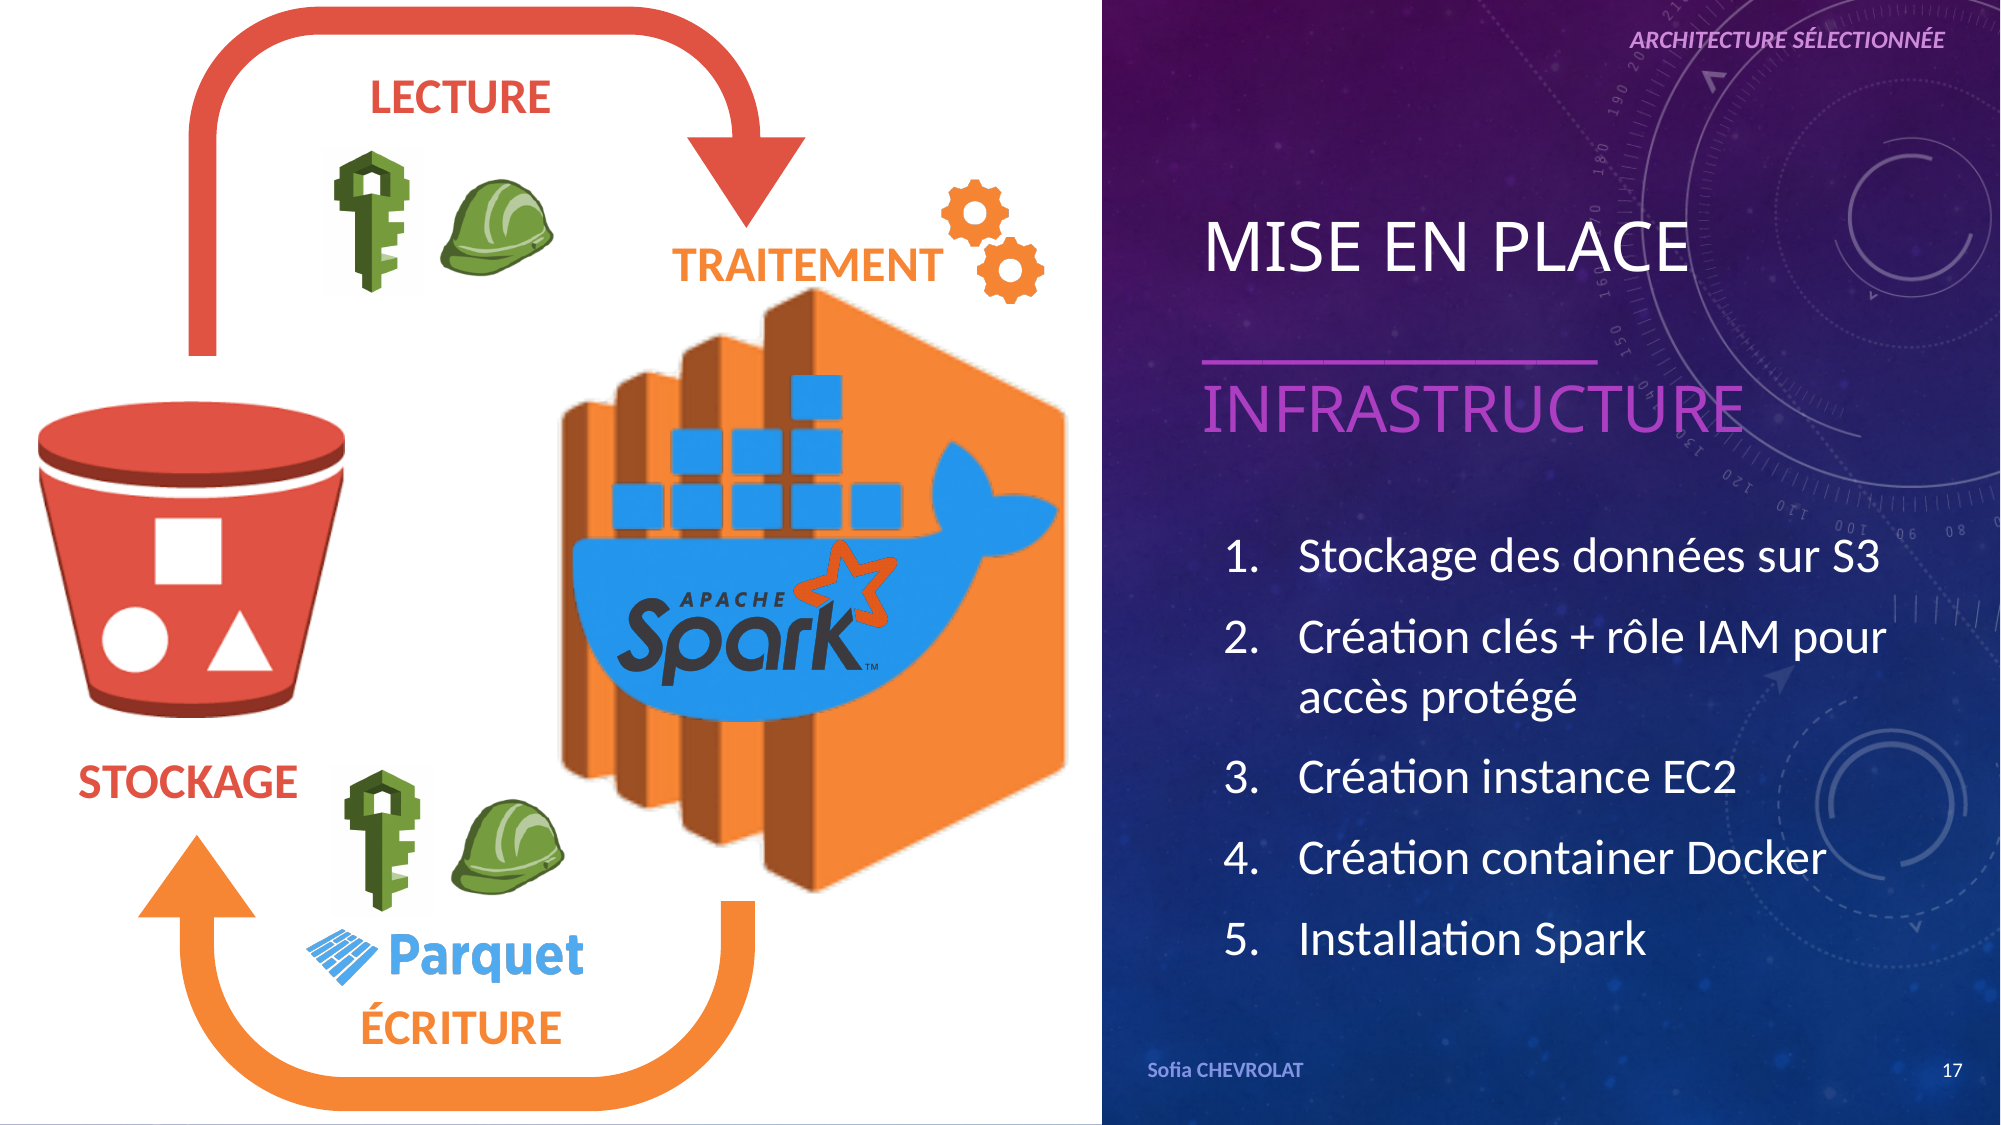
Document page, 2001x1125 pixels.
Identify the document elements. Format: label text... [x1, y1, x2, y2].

text_box TRAITEMENT [657, 224, 910, 266]
picture [38, 401, 346, 718]
text_box Sofia CHEVROLAT [1132, 1038, 1397, 1101]
picture [1103, 0, 2001, 1125]
text_box STOCKAGE [54, 740, 324, 816]
text_box LECTURE [314, 55, 609, 131]
picture [331, 765, 434, 917]
text_box ÉCRITURE [314, 987, 609, 1062]
text_box [136, 833, 757, 1113]
text_box [186, 5, 807, 358]
text_box MISE EN PLACE _____________ INFRASTRUCTURE [1187, 168, 1984, 480]
picture [306, 929, 584, 987]
text_box ARCHITECTURE SÉLECTIONNÉE [1141, 16, 1961, 62]
text_box Stockage des données sur S3 Création clés + rôle IAM pour accès protégé Création instance EC2 Création container Docker Installation Spark [1208, 492, 1923, 996]
slide_number 17 [1887, 1038, 1978, 1101]
picture [320, 145, 424, 298]
picture [430, 165, 1074, 903]
text_box [0, 0, 1103, 1125]
